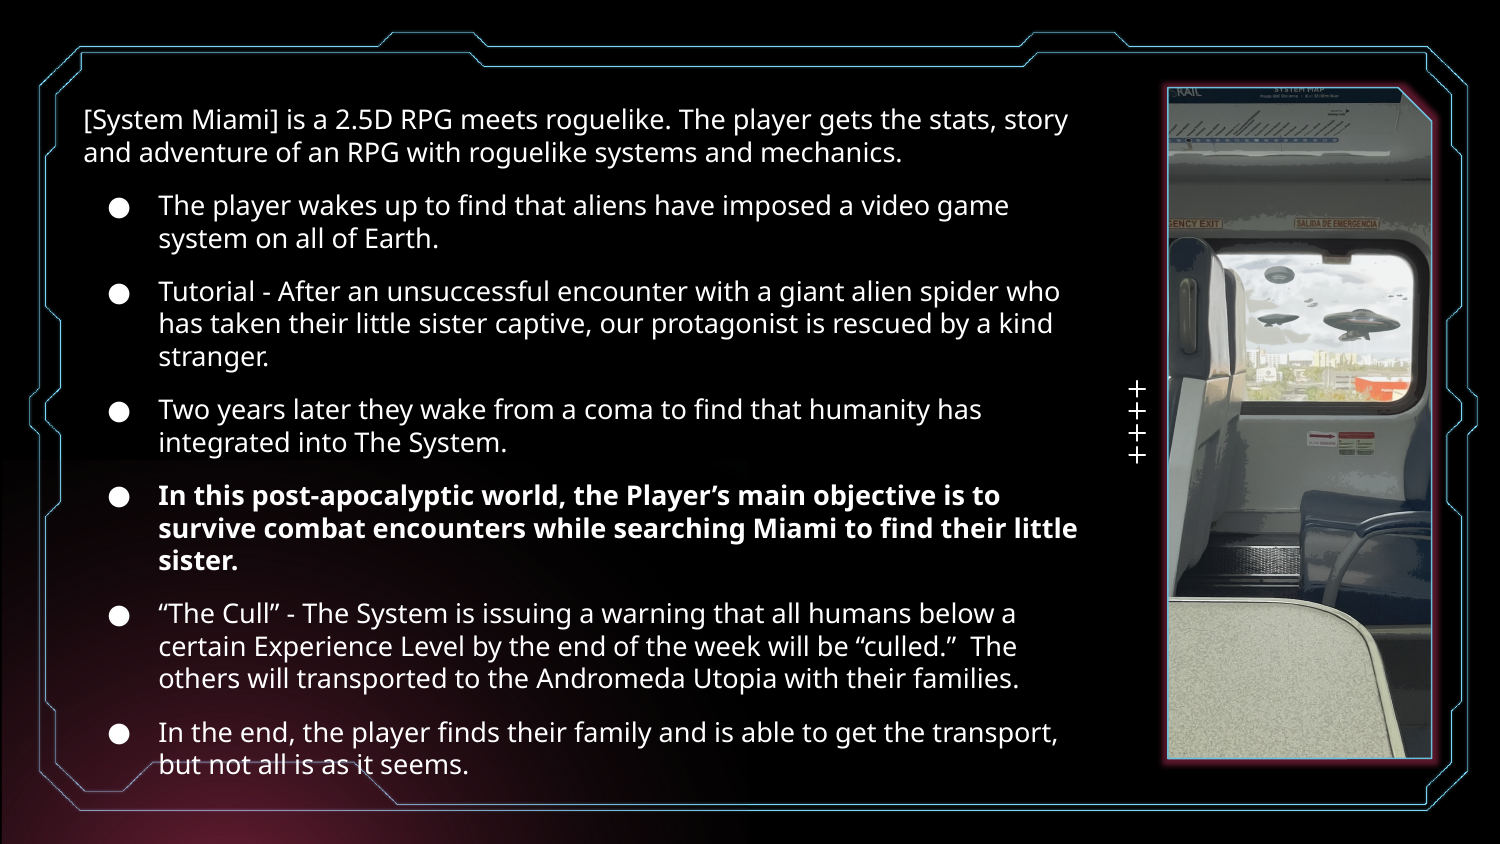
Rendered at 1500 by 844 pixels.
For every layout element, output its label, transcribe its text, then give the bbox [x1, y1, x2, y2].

picture [0, 0, 1500, 844]
list [System Miami] is a 2.5D RPG meets roguelike. The player gets the stats, story and adventure of an RPG with roguelike systems and mechanics. The player wakes up to find that aliens have imposed a video game system on all of Earth. Tutorial - After an unsuccessful encounter with a giant alien spider who has taken their little sister captive, our protagonist is rescued by a kind stranger. Two years later they wake from a coma to find that humanity has integrated into The System. In this post-apocalyptic world, the Player’s main objective is to survive combat encounters while searching Miami to find their little sister. “The Cull” - The System is issuing a warning that all humans below a certain Experience Level by the end of the week will be “culled.” The others will transported to the Andromeda Utopia with their families. In the end, the player finds their family and is able to get the transport, but not all is as it seems. [68, 87, 1107, 815]
